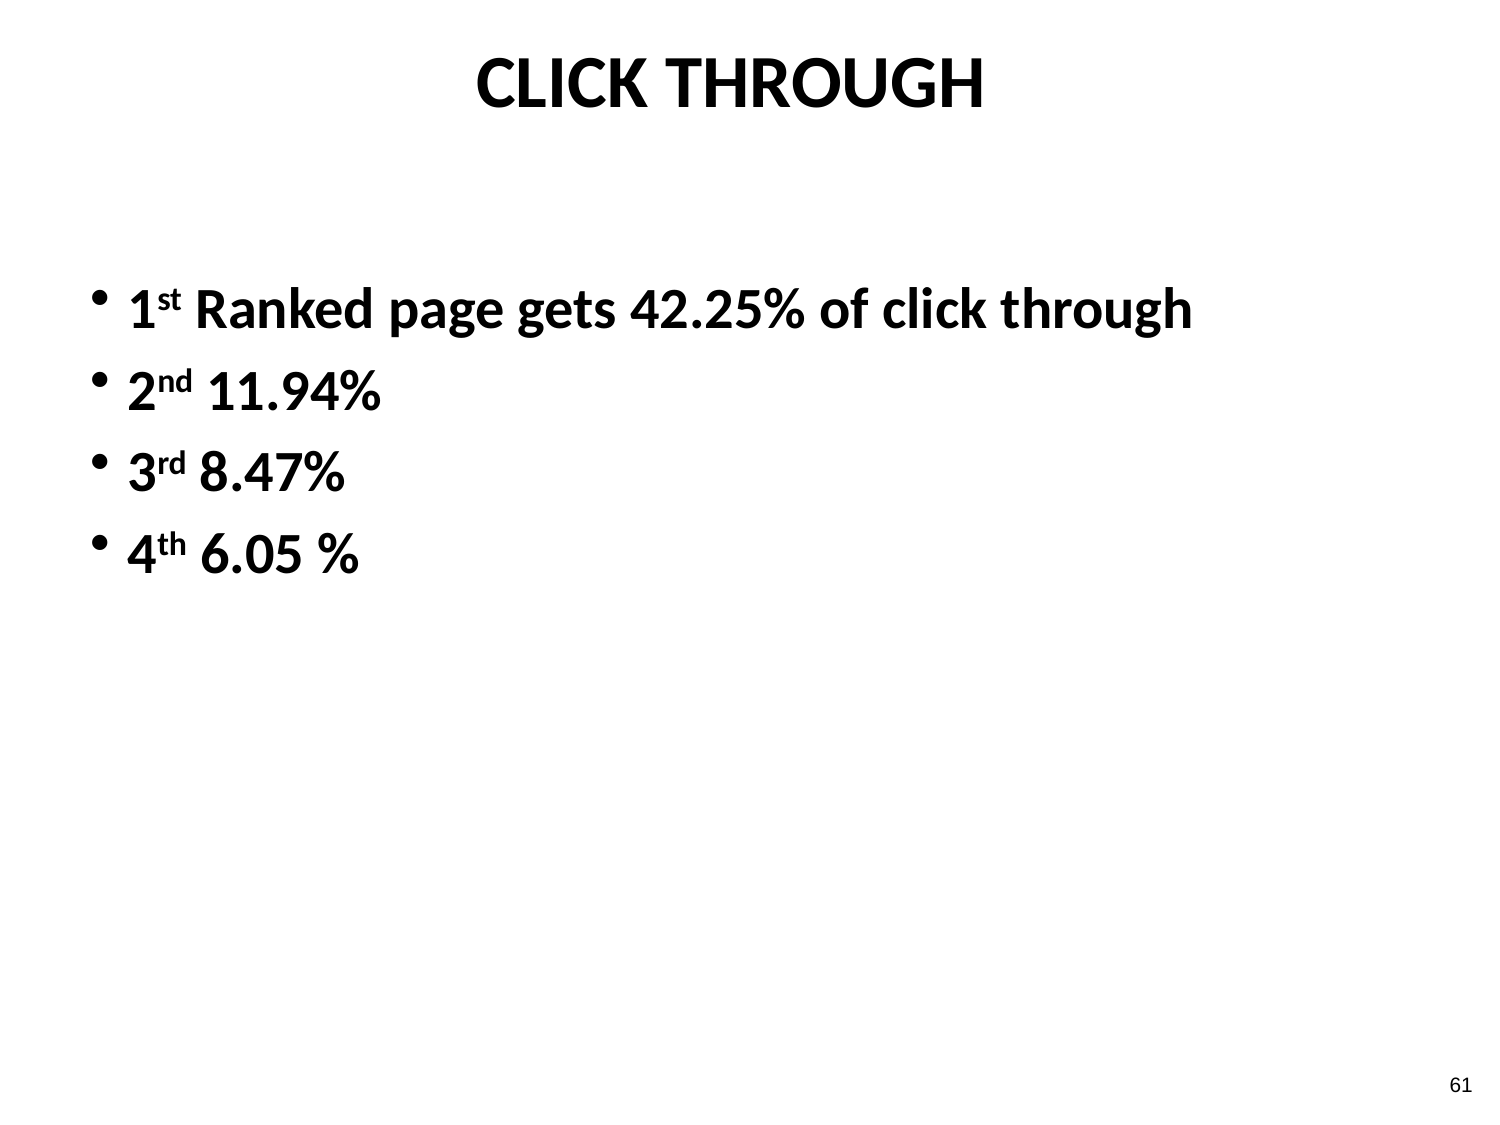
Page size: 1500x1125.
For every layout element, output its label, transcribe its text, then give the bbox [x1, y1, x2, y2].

slide_number 61 [1137, 1063, 1488, 1122]
list 1st Ranked page gets 42.25% of click through 2nd 11.94% 3rd 8.47% 4th 6.05 % [74, 262, 1450, 851]
title Click Through [30, 24, 1432, 192]
